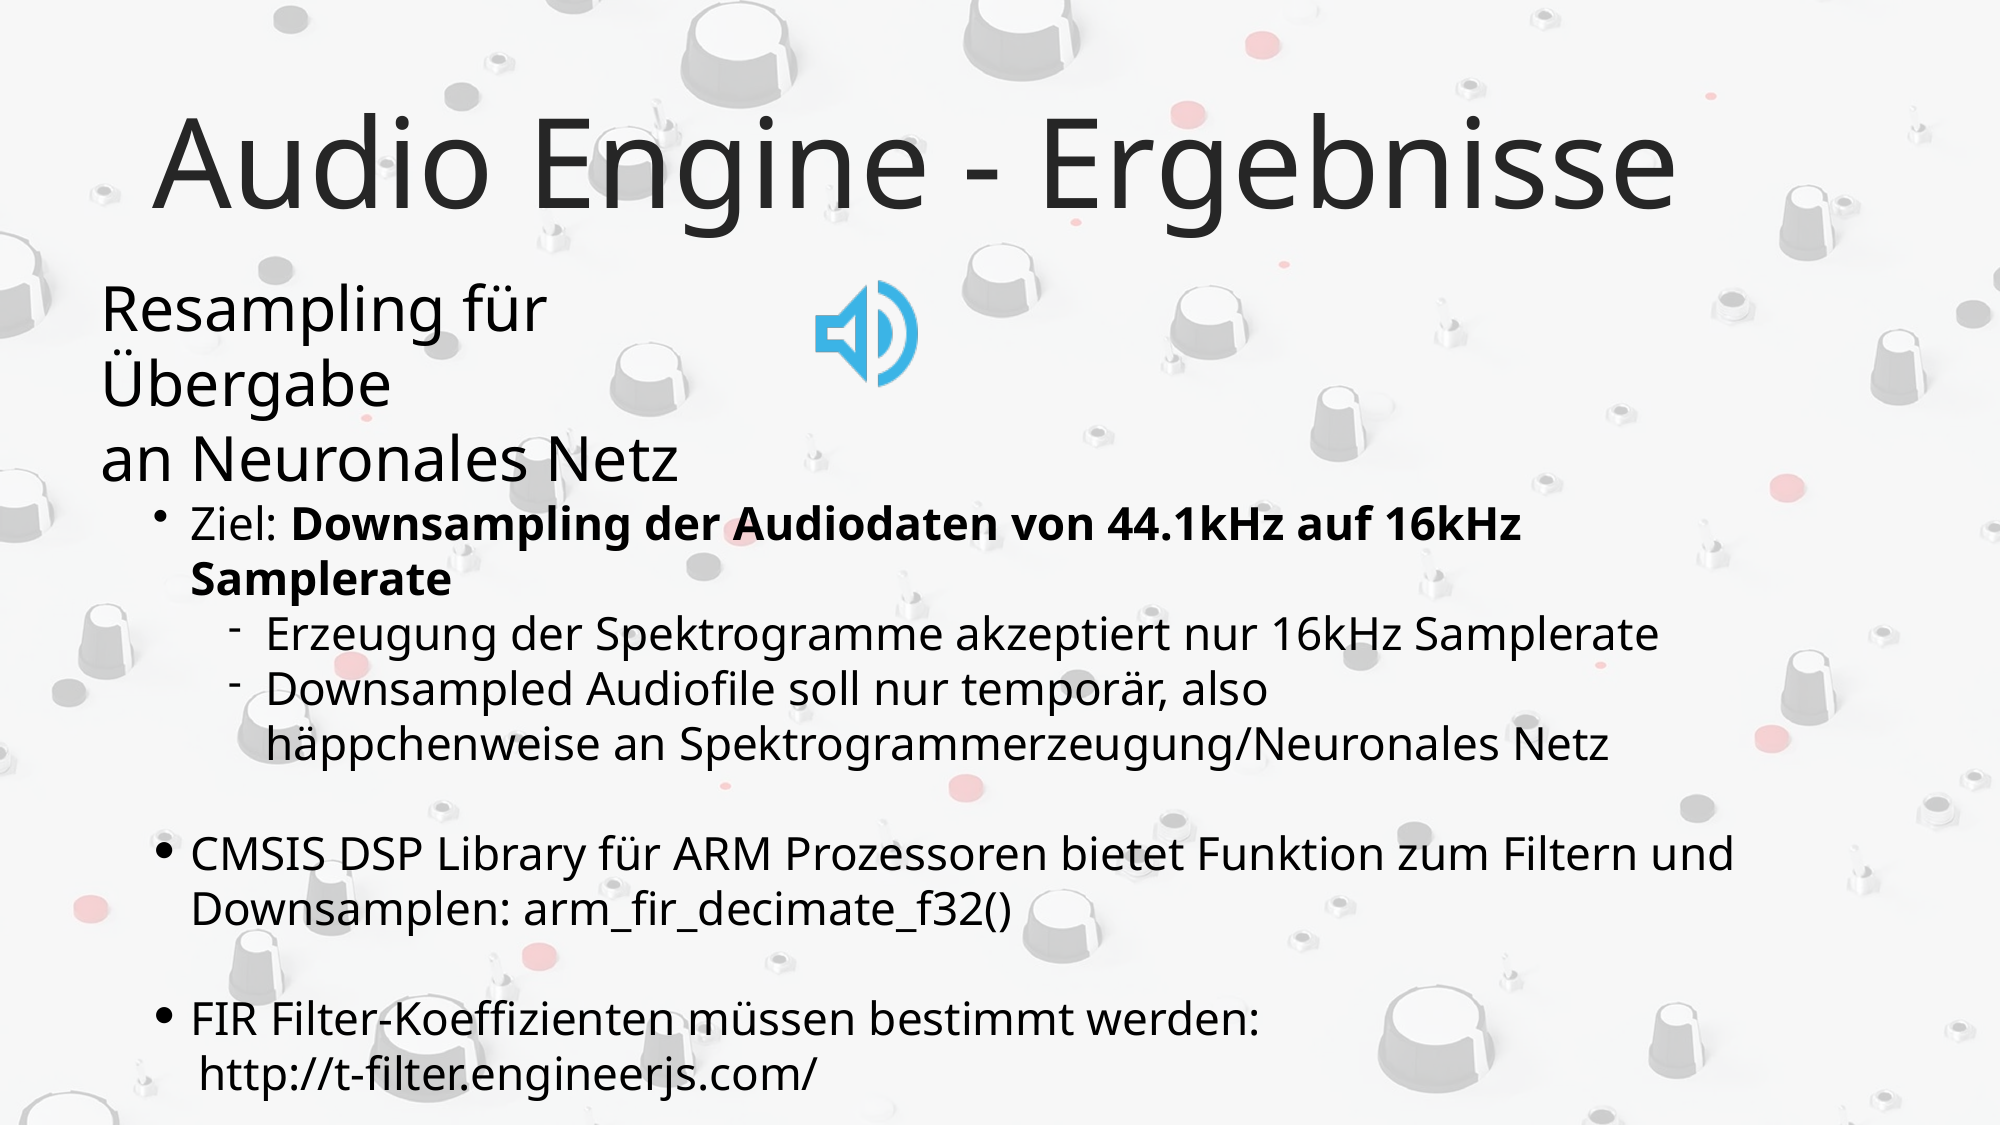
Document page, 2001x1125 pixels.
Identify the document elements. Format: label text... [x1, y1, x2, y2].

text_box Resampling für Übergabe an Neuronales Netz [85, 261, 847, 502]
picture [798, 260, 936, 407]
text_box Ziel: Downsampling der Audiodaten von 44.1kHz auf 16kHz Samplerate Erzeugung der Spektrogramme akzeptiert nur 16kHz Samplerate Downsampled Audiofile soll nur temporär, also häppchenweise an Spektrogrammerzeugung/Neuronales Netz CMSIS DSP Library für ARM Prozessoren bietet Funktion zum Filtern und Downsamplen: arm_fir_decimate_f32() FIR Filter-Koeffizienten müssen bestimmt werden: http://t-filter.engineerjs.com/ [137, 427, 1800, 1125]
title Audio Engine - Ergebnisse [137, 59, 1863, 278]
